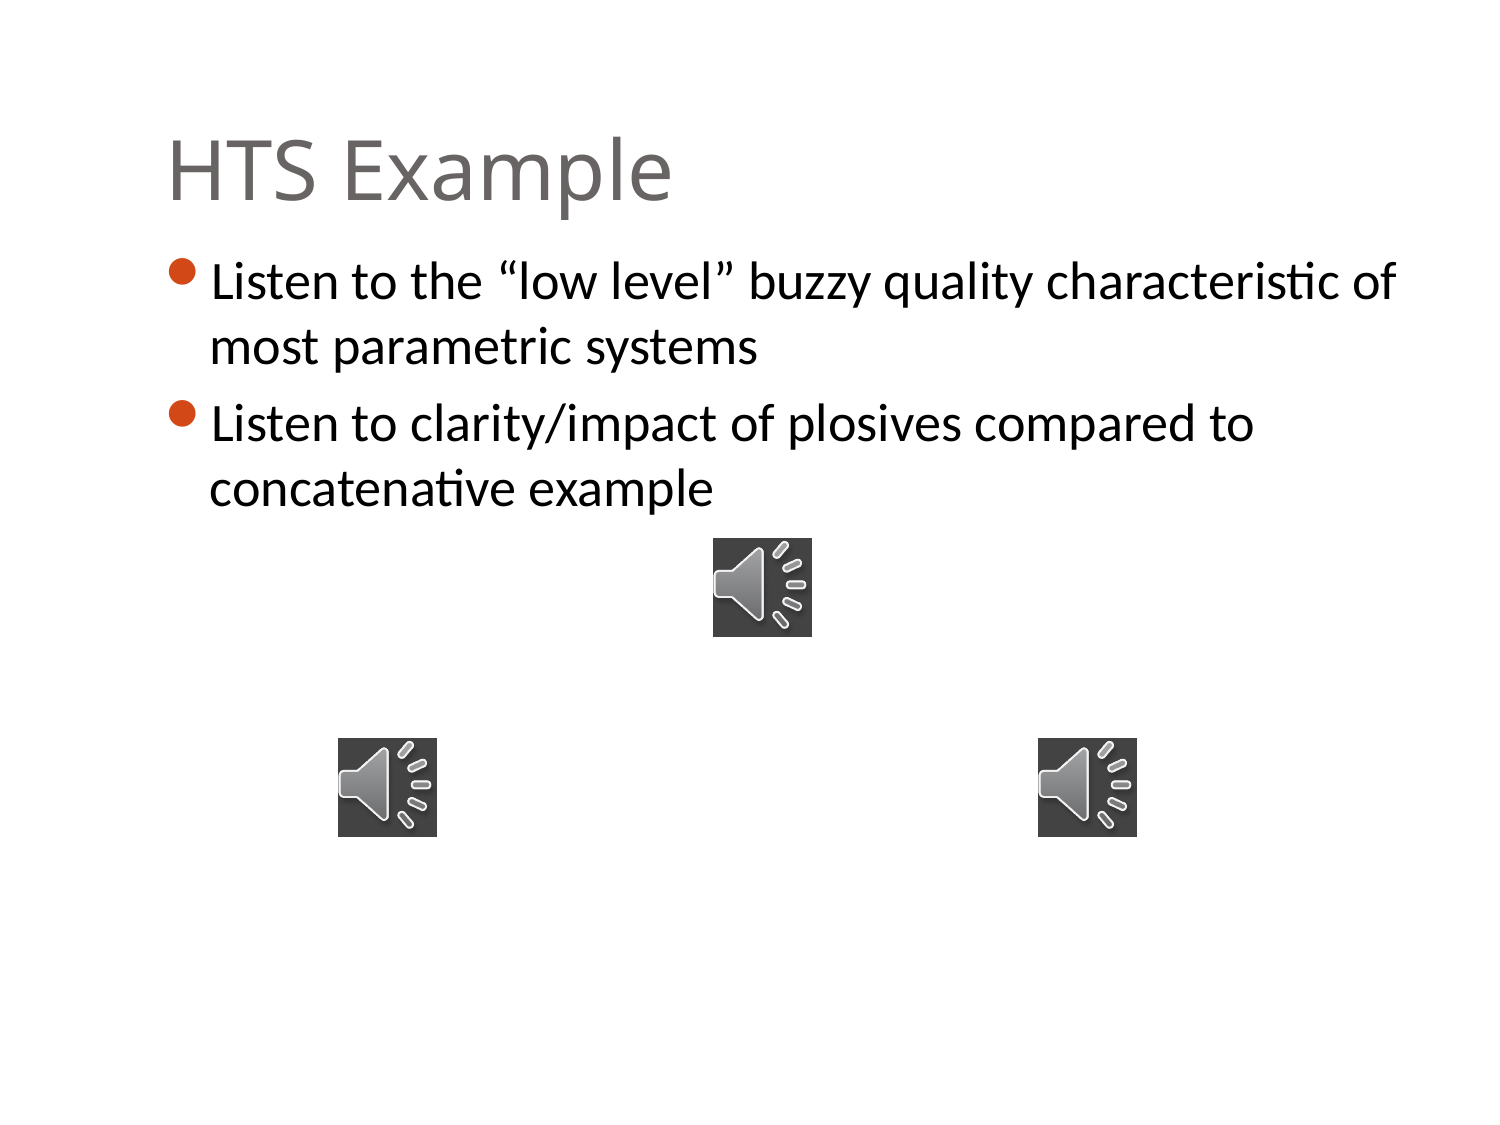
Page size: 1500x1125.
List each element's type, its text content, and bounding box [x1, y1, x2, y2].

picture [337, 737, 438, 838]
picture [1037, 737, 1138, 838]
picture [712, 537, 813, 638]
list Listen to the “low level” buzzy quality characteristic of most parametric systems Listen to clarity/impact of plosives compared to concatenative example [149, 237, 1426, 988]
title HTS Example [149, 44, 1426, 233]
